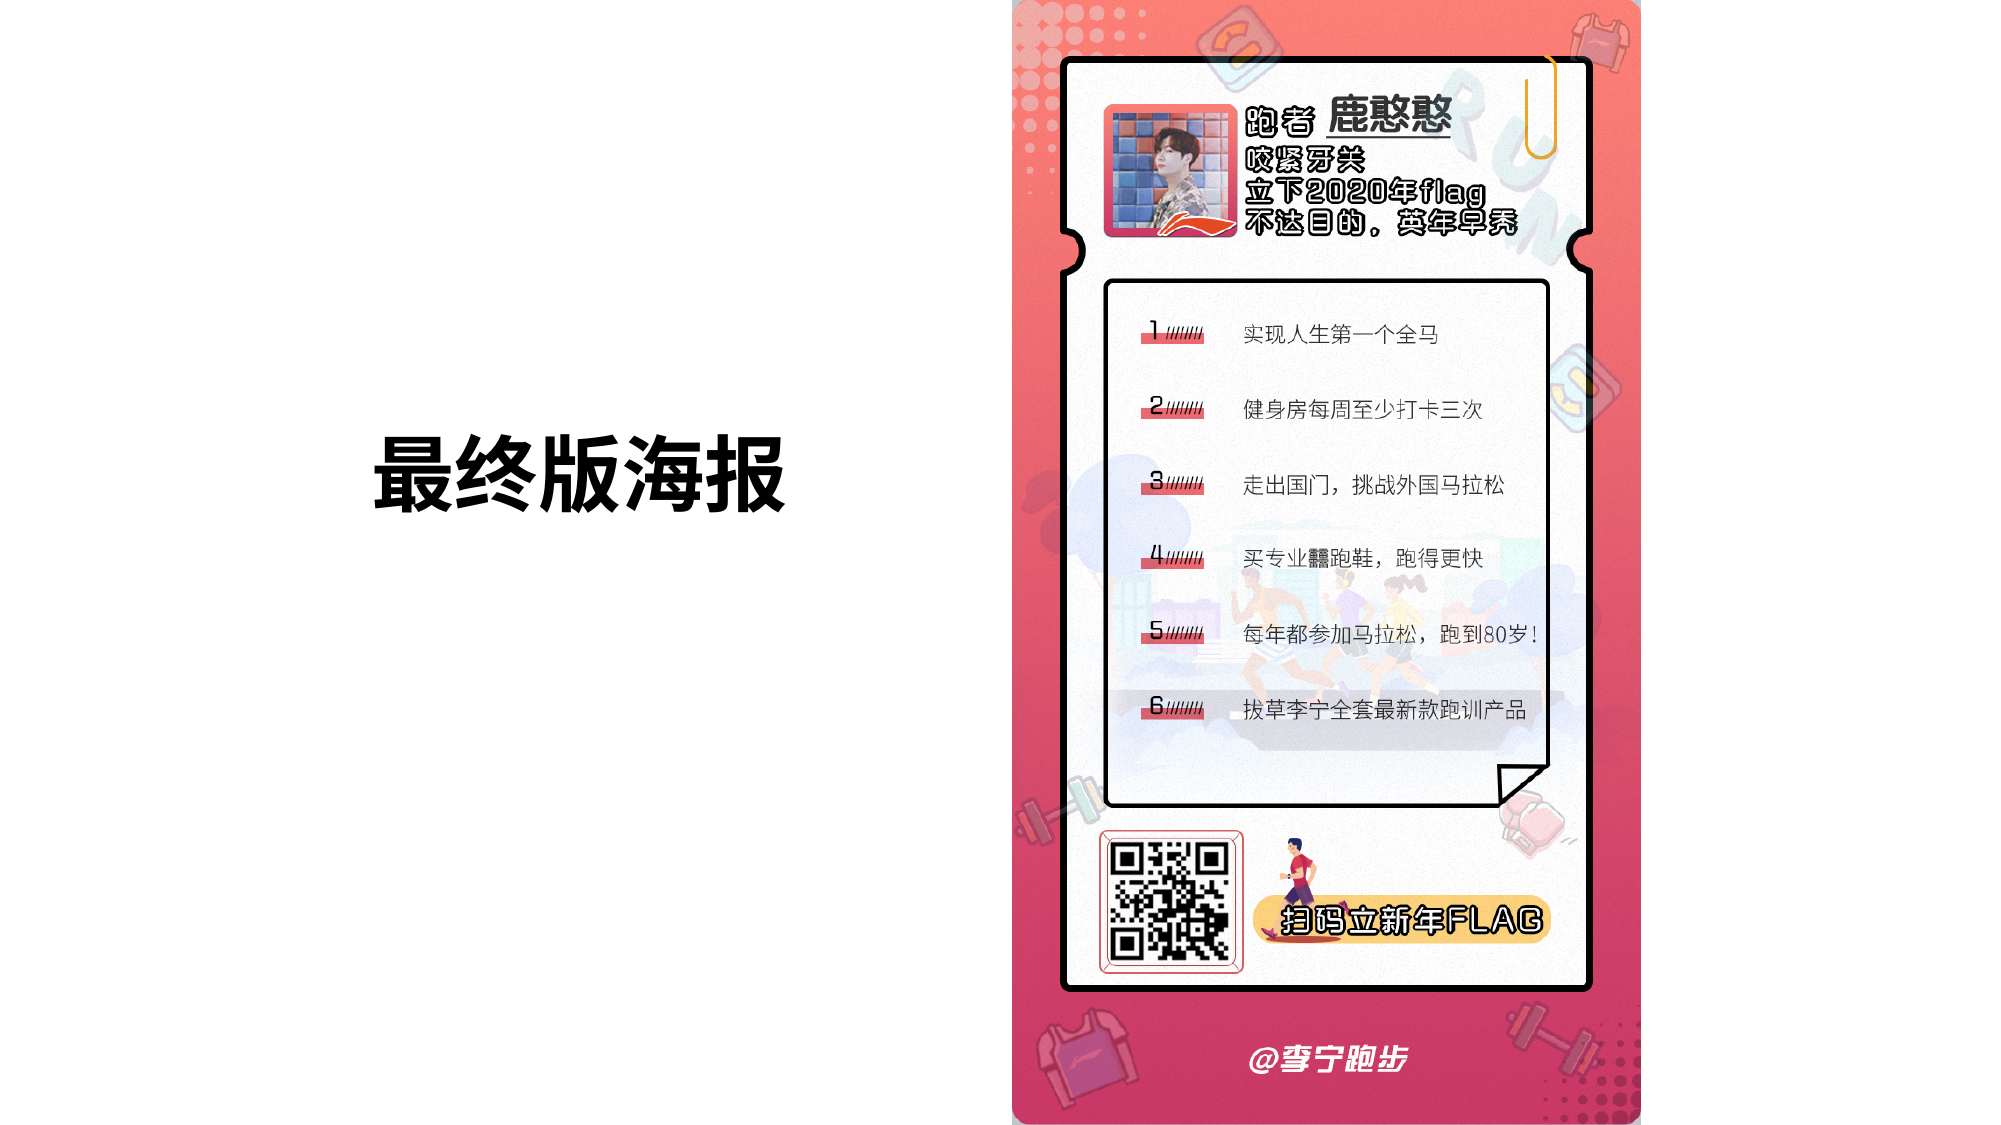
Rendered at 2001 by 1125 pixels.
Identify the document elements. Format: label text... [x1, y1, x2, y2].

text_box 最终版海报 [313, 415, 846, 530]
picture [1012, 0, 1641, 1125]
